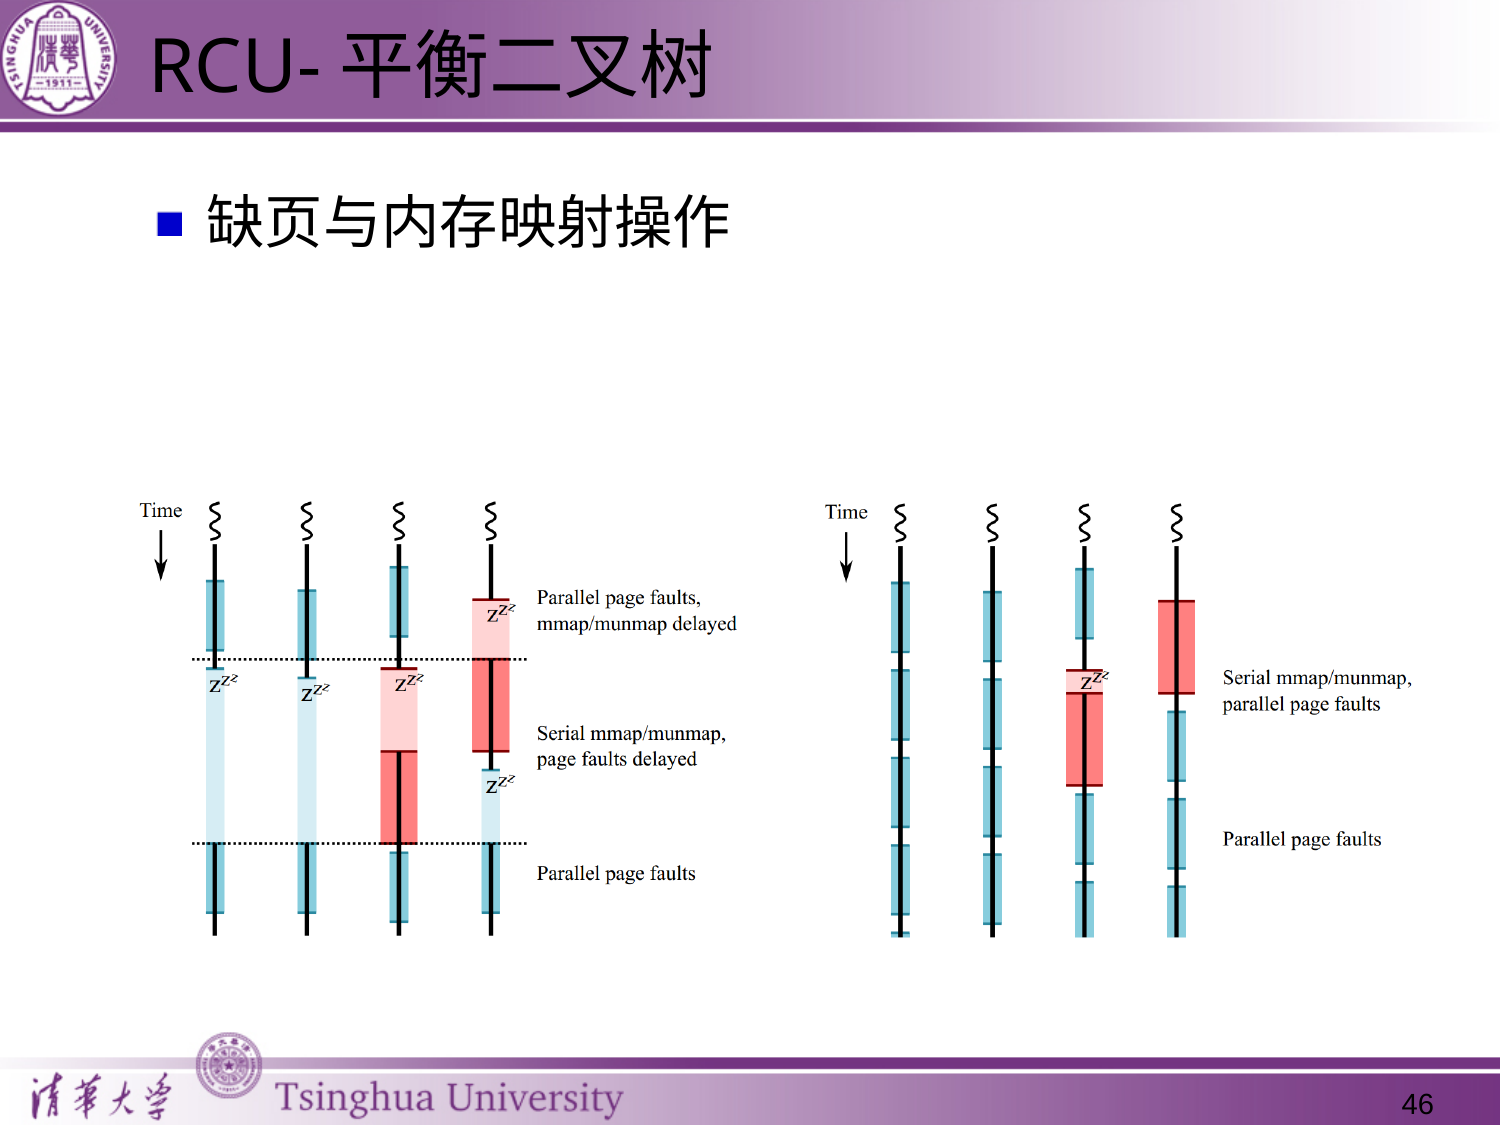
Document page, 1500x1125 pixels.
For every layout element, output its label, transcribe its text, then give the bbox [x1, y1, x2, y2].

list 缺页与内存映射操作 [135, 163, 1436, 1020]
slide_number 46 [1335, 1077, 1500, 1125]
picture [0, 0, 1500, 1125]
title RCU-平衡二叉树 [133, 11, 1437, 114]
